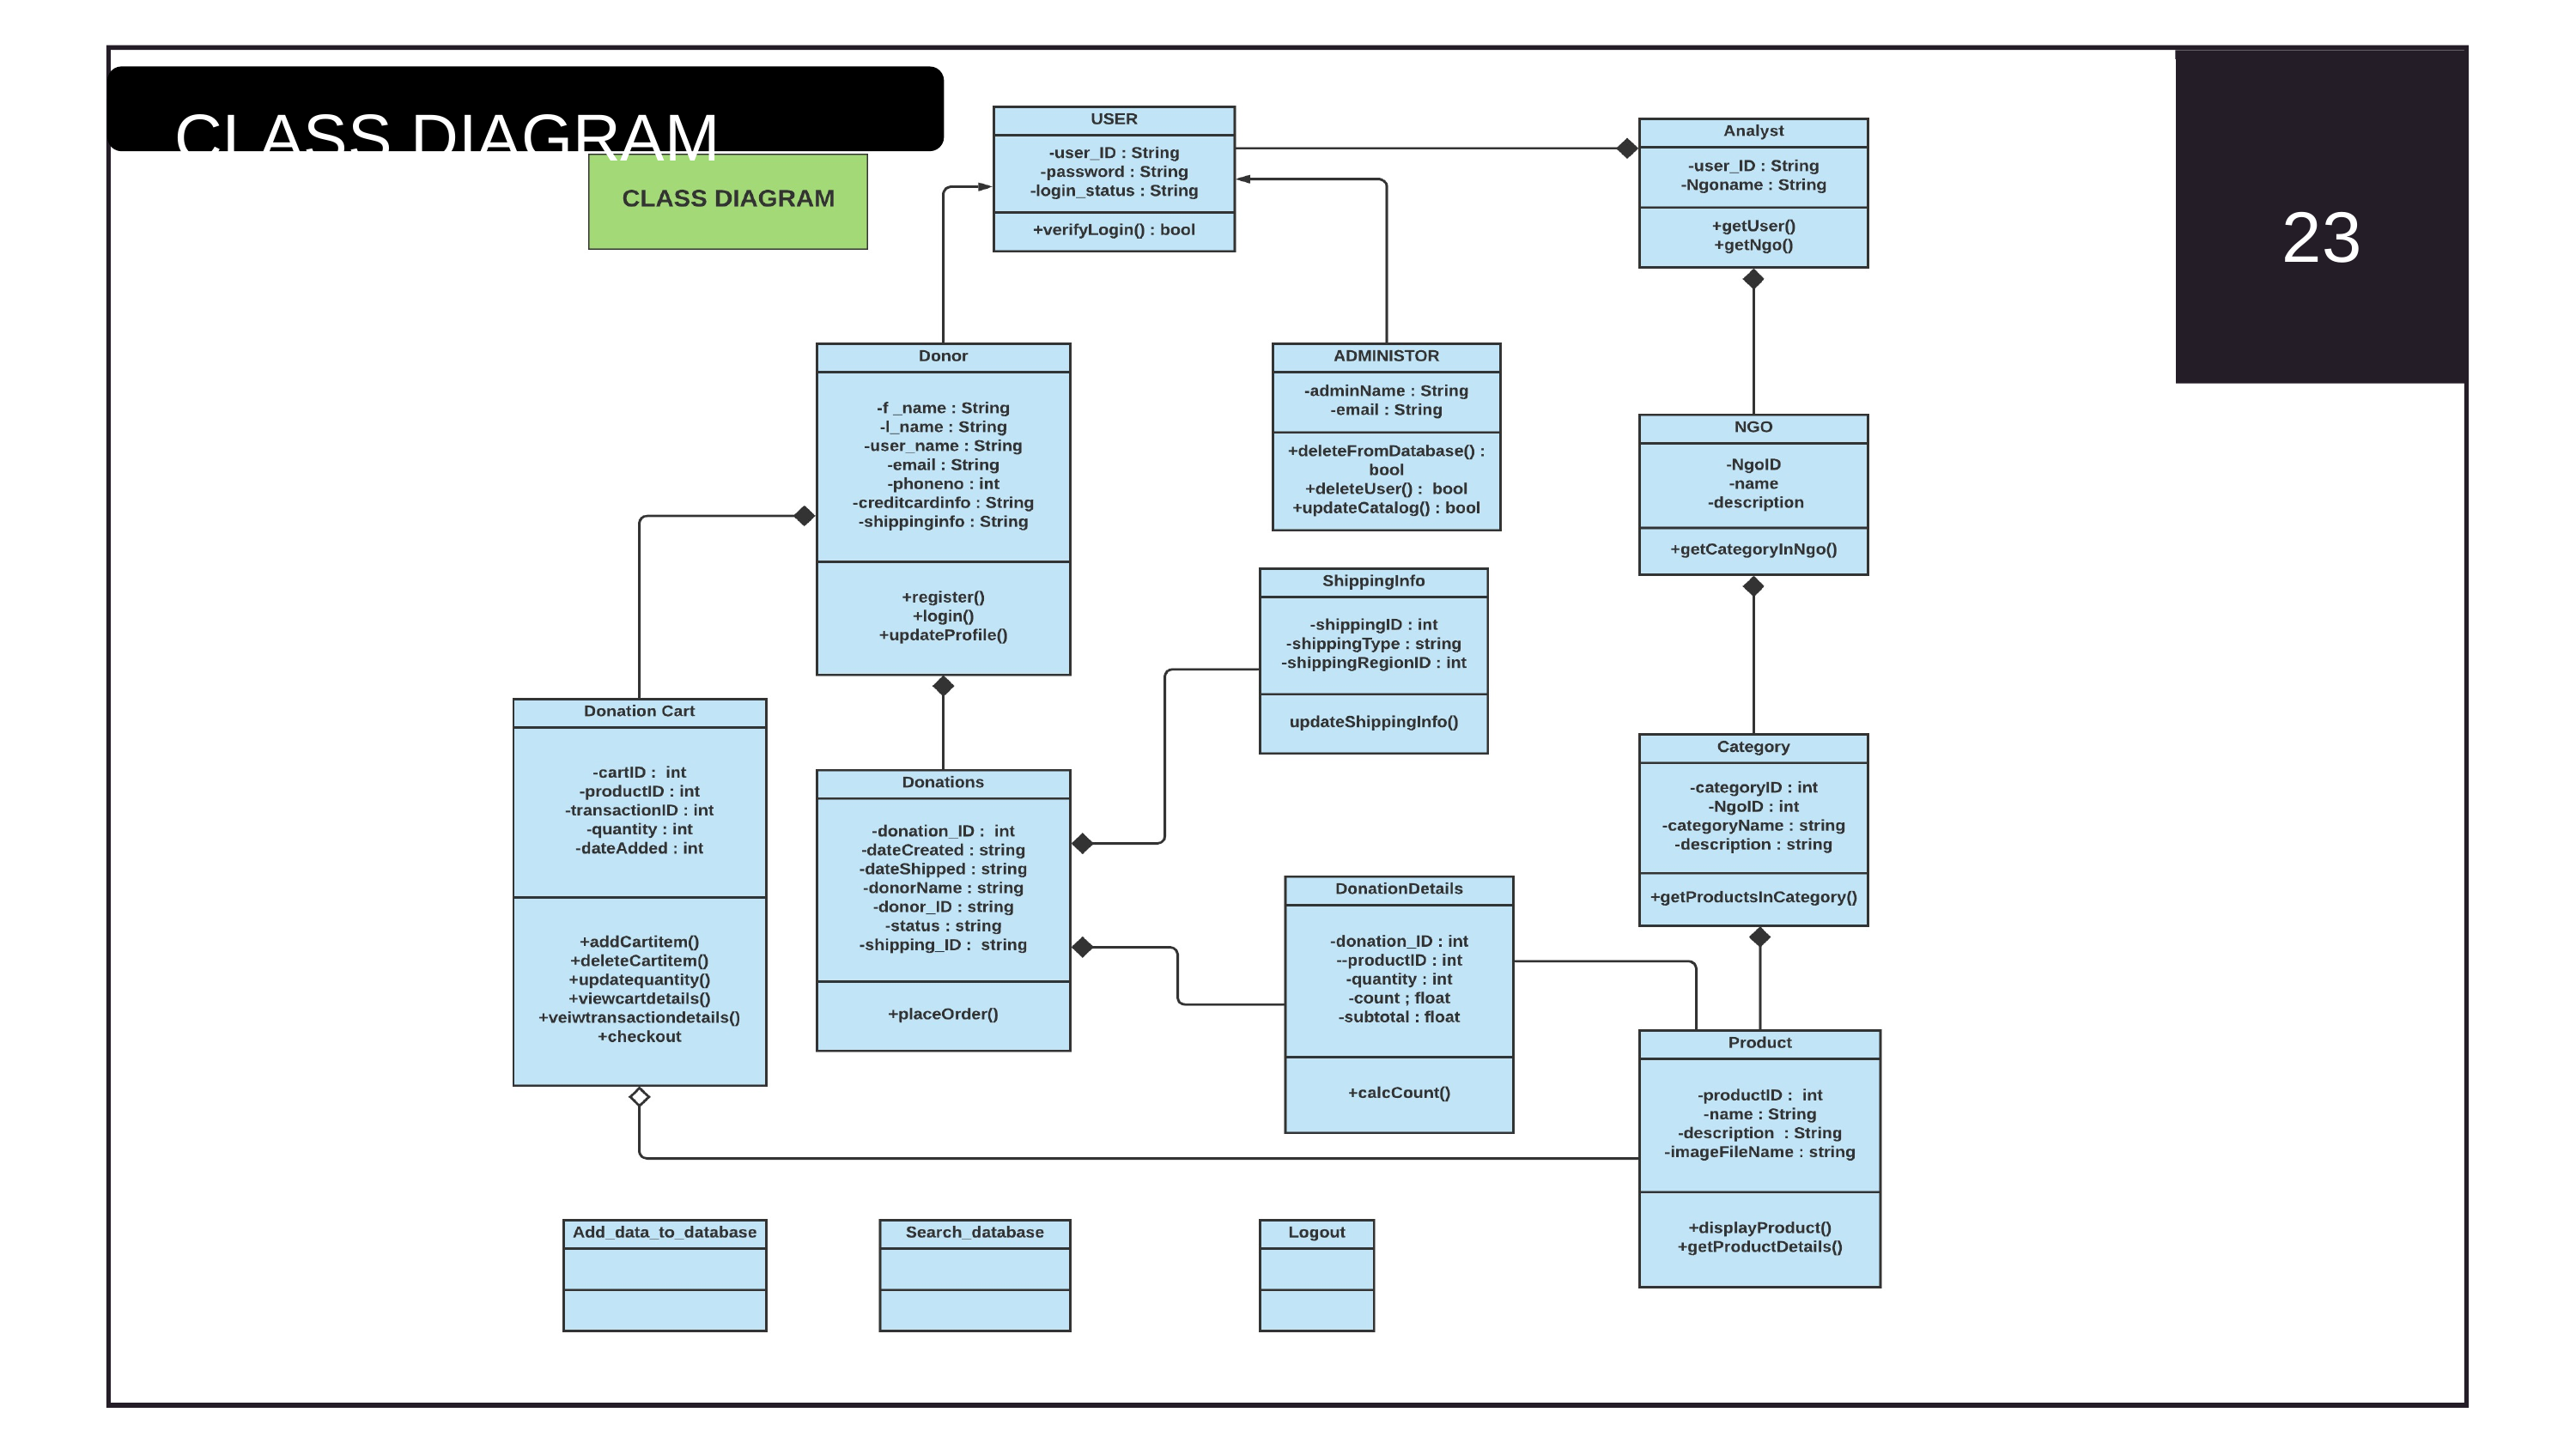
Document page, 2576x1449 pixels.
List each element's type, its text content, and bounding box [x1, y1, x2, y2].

text_box [2175, 50, 2469, 384]
text_box 23 [2251, 173, 2393, 276]
text_box [106, 45, 2470, 1408]
picture [512, 58, 2176, 1383]
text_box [106, 0, 945, 184]
